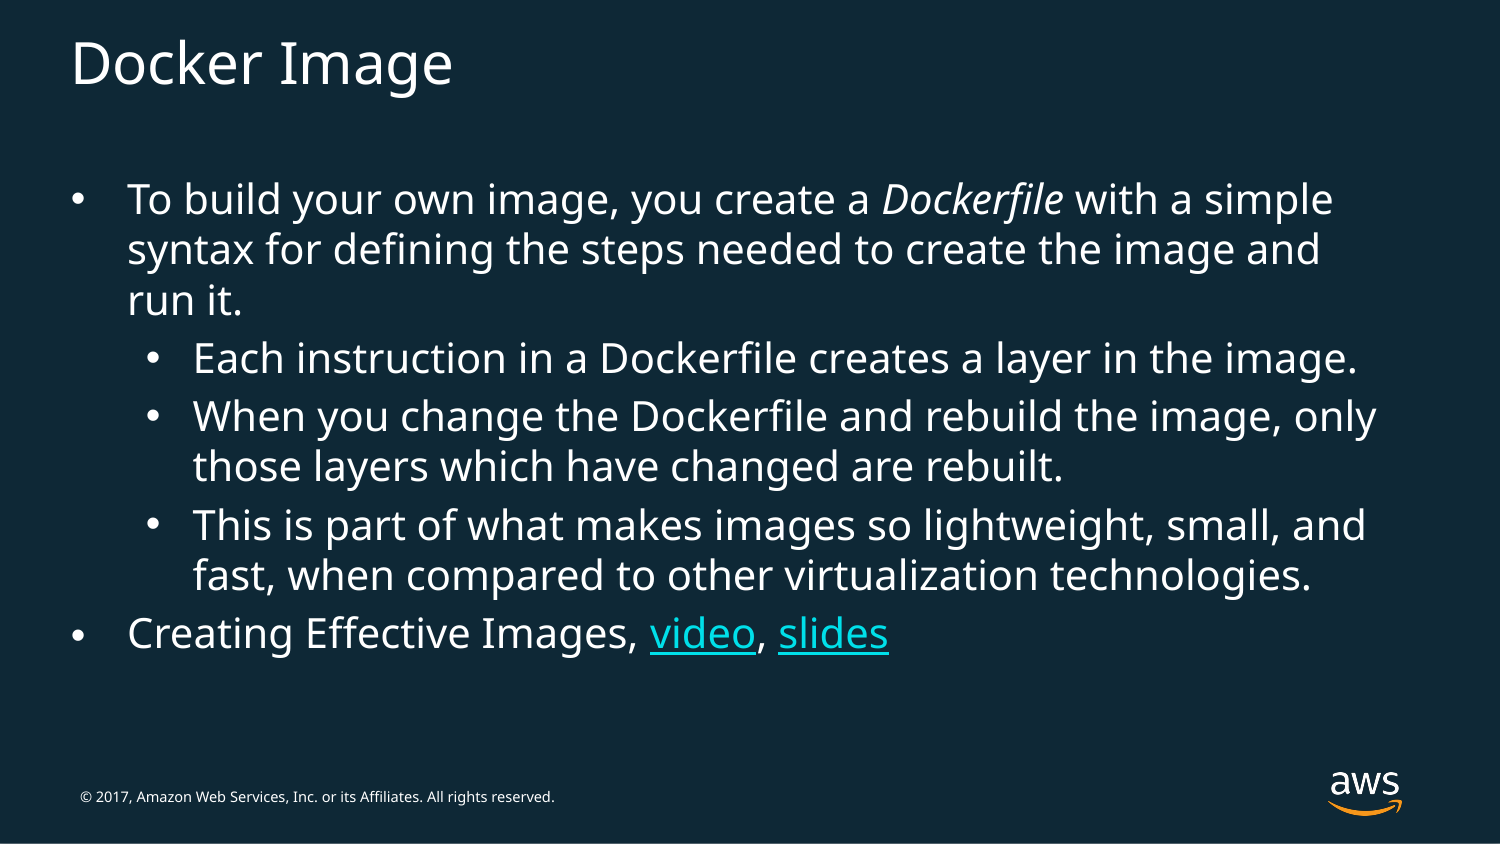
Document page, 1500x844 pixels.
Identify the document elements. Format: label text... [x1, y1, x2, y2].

picture [1328, 772, 1402, 816]
title Docker Image [55, 18, 1402, 160]
list To build your own image, you create a Dockerfile with a simple syntax for defining the steps needed to create the image and run it. Each instruction in a Dockerfile creates a layer in the image. When you change the Dockerfile and rebuild the image, only those layers which have changed are rebuilt. This is part of what makes images so lightweight, small, and fast, when compared to other virtualization technologies. Creating Effective Images, video, slides [55, 165, 1402, 749]
